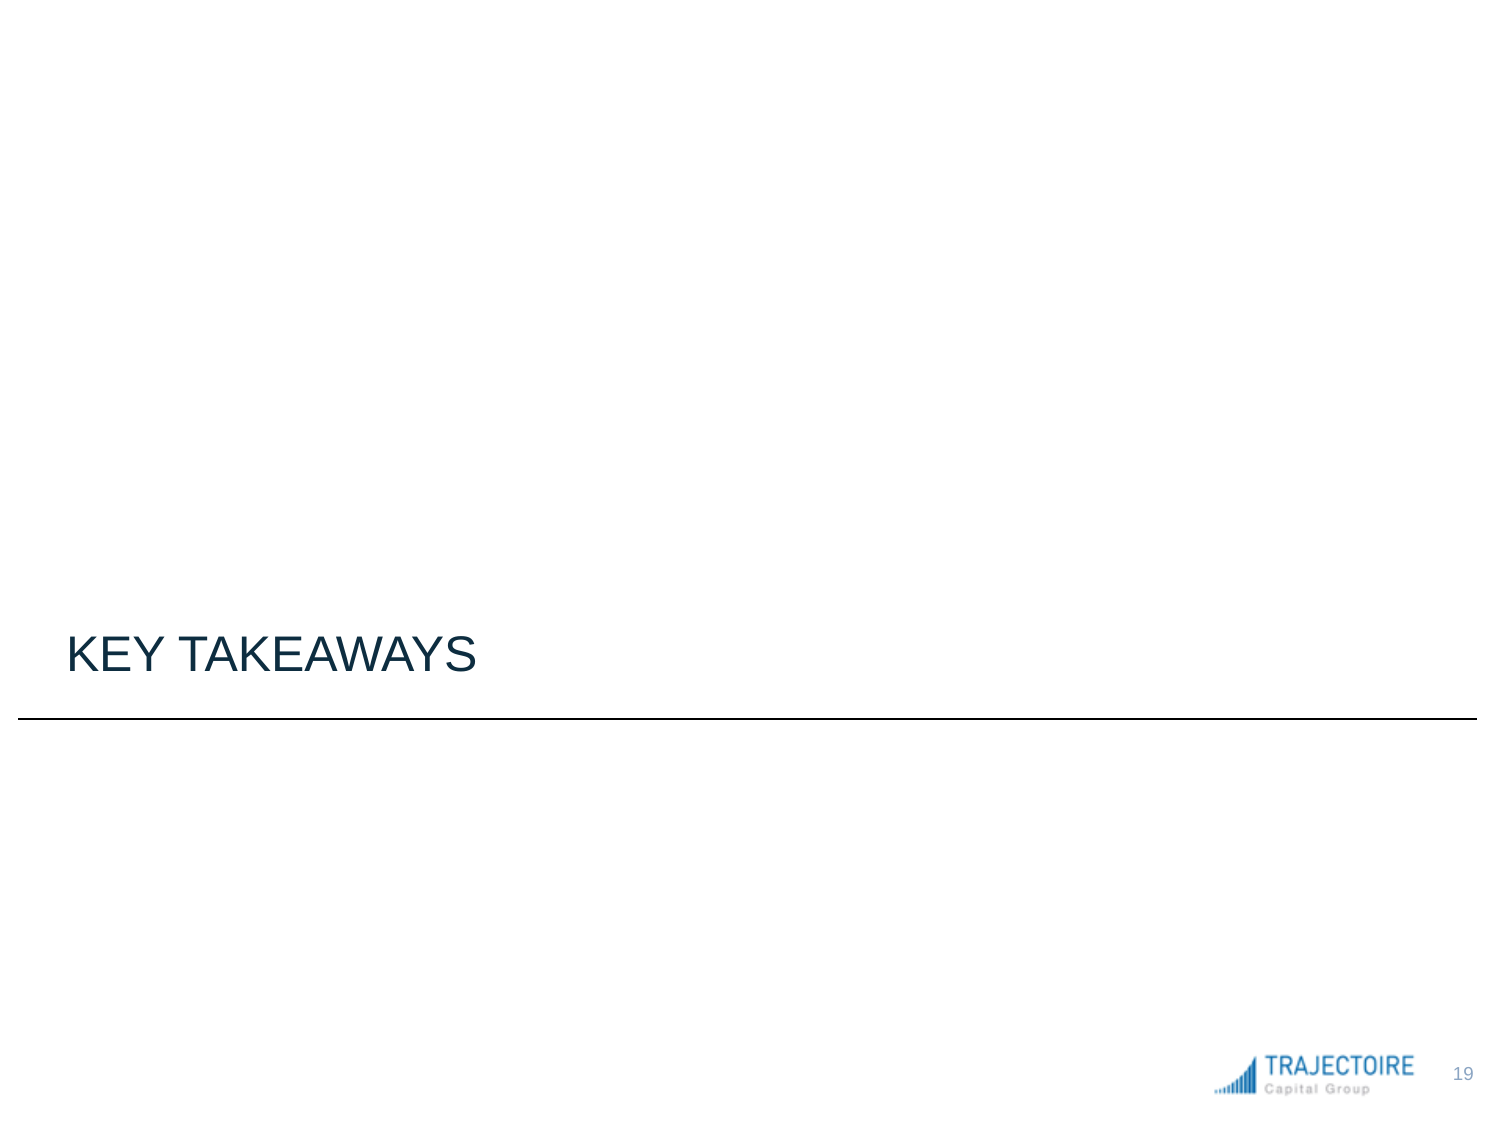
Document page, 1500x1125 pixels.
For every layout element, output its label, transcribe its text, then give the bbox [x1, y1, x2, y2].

slide_number 19 [1437, 1042, 1490, 1103]
picture [1210, 1044, 1423, 1101]
title KEY TAKEAWAYS [51, 596, 1401, 707]
